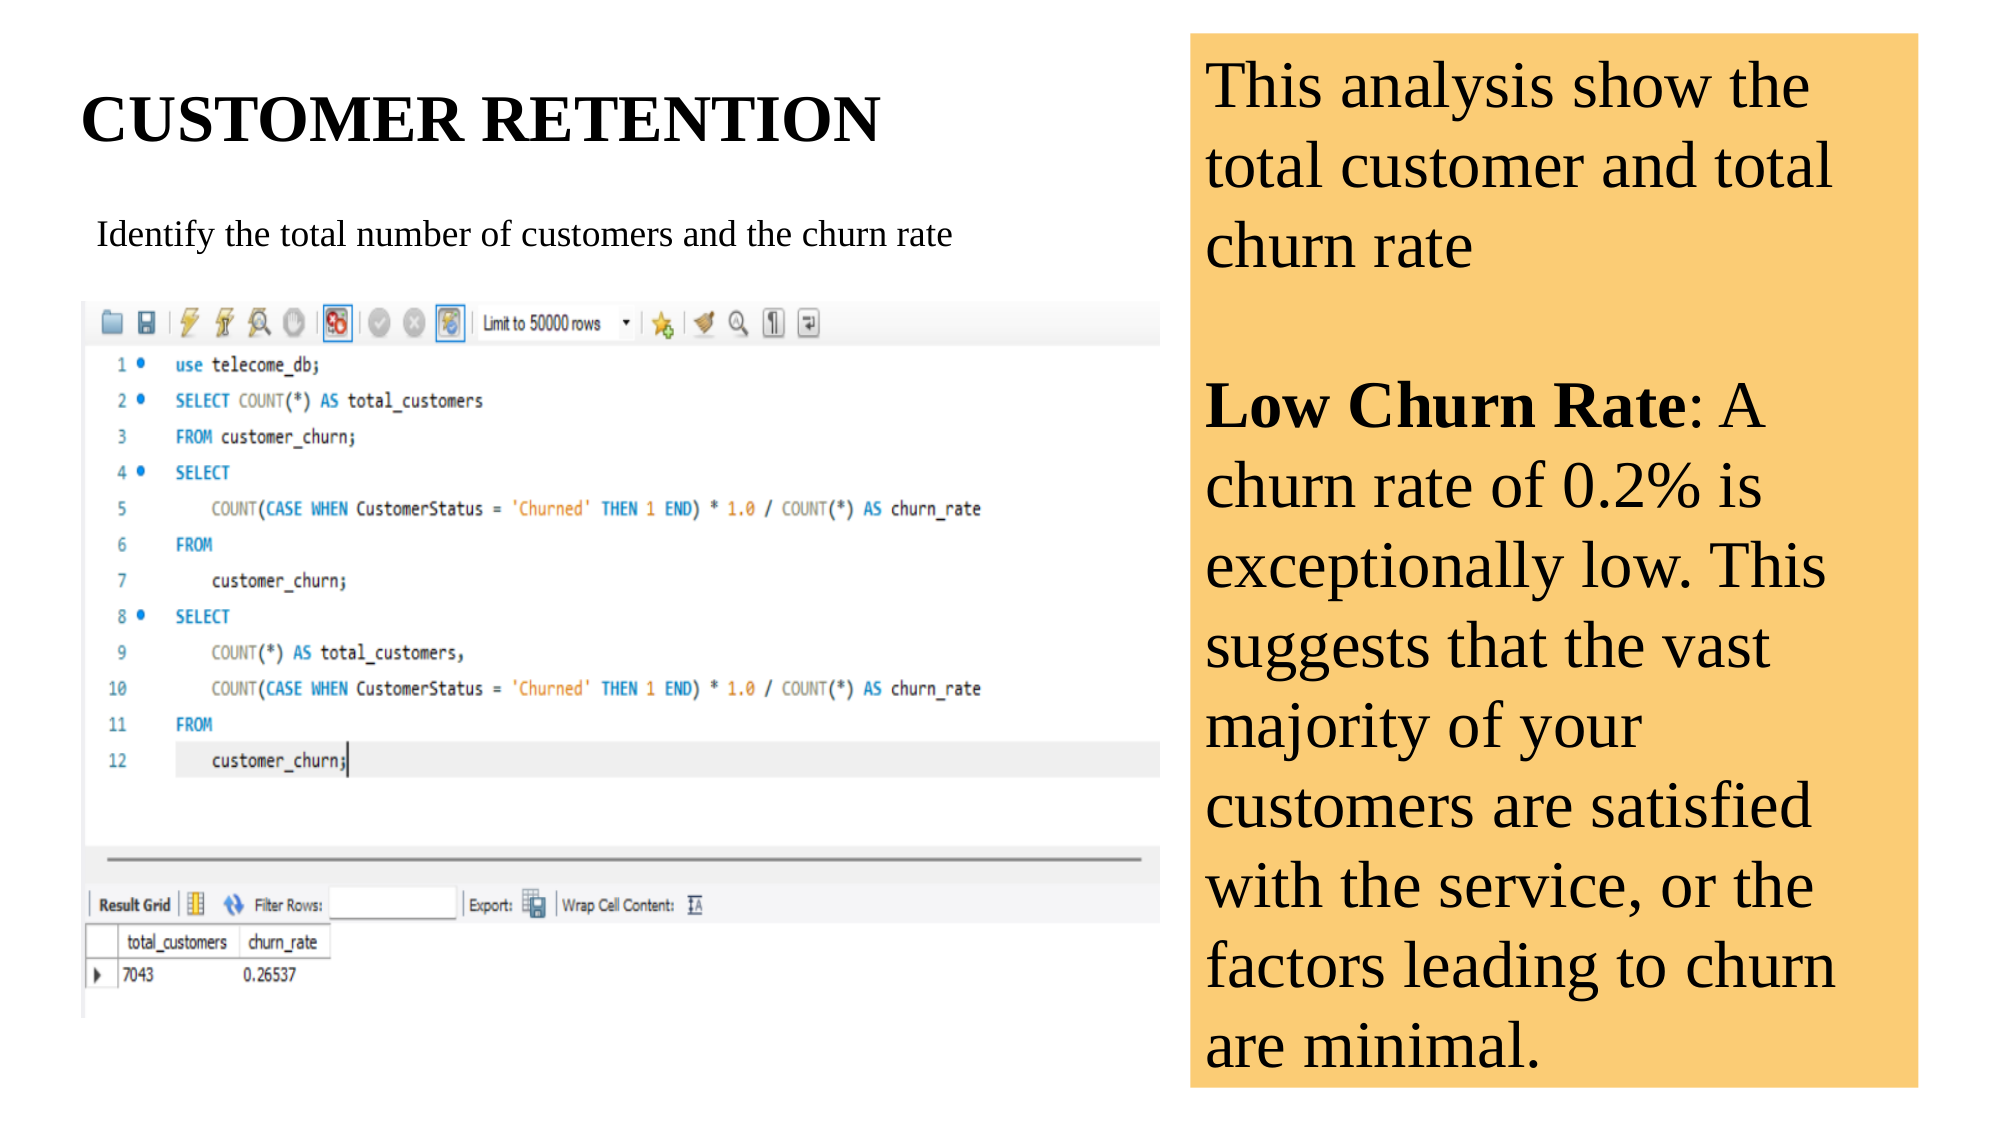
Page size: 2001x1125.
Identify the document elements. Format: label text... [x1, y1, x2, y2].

picture [81, 301, 1160, 1018]
text_box Identify the total number of customers and the churn rate [81, 201, 1082, 262]
title Customer Retention [65, 33, 1190, 163]
text_box This analysis show the total customer and total churn rate Low Churn Rate: A churn rate of 0.2% is exceptionally low. This suggests that the vast majority of your customers are satisfied with the service, or the factors leading to churn are minimal. [1190, 33, 1919, 1088]
